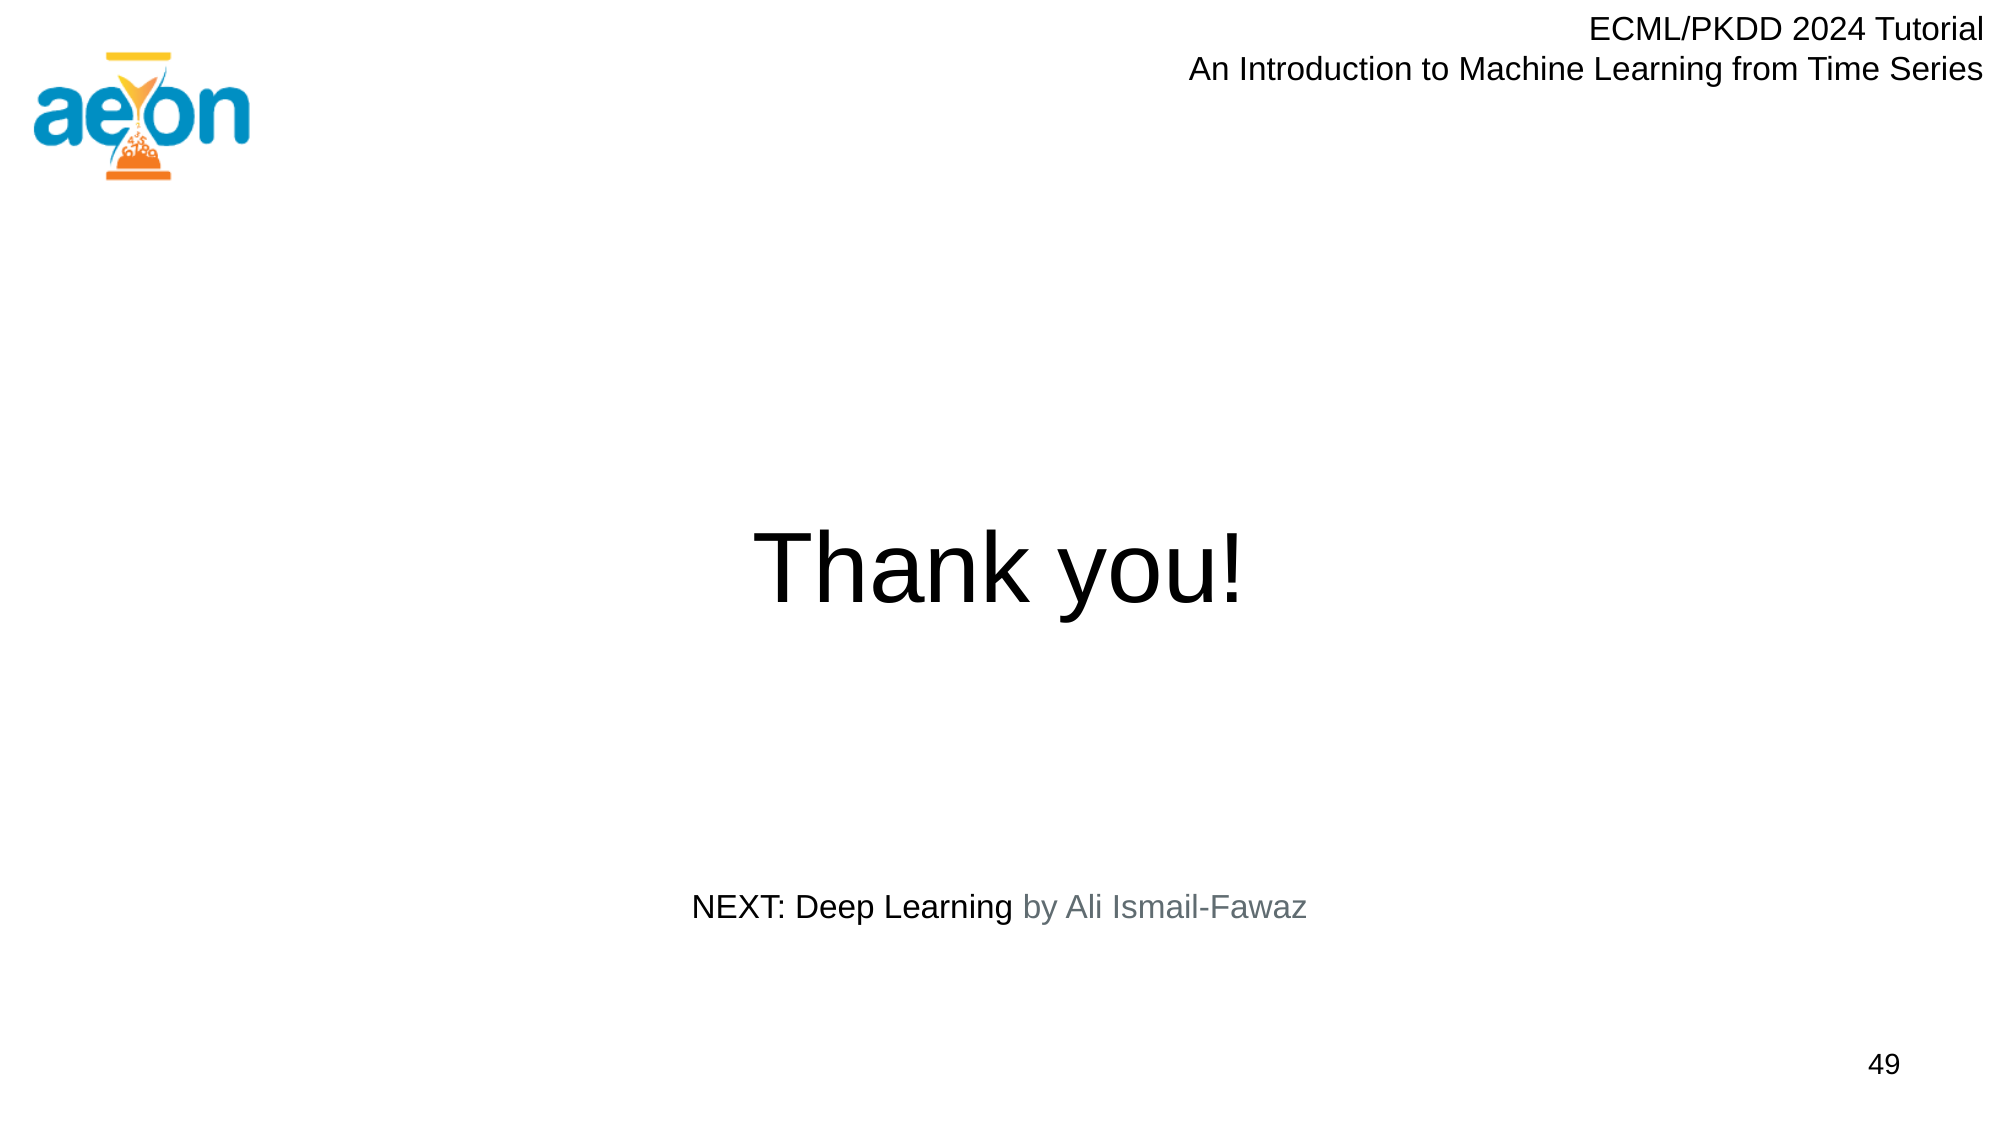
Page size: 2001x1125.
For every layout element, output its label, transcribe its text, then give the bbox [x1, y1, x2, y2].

title Thank you! [68, 470, 1932, 655]
text_box NEXT: Deep Learning by Ali Ismail-Fawaz [544, 870, 1456, 941]
slide_number ‹#› [1853, 1019, 1974, 1106]
text_box ECML/PKDD 2024 Tutorial An Introduction to Machine Learning from Time Series [1163, 0, 2000, 95]
picture [28, 28, 261, 204]
